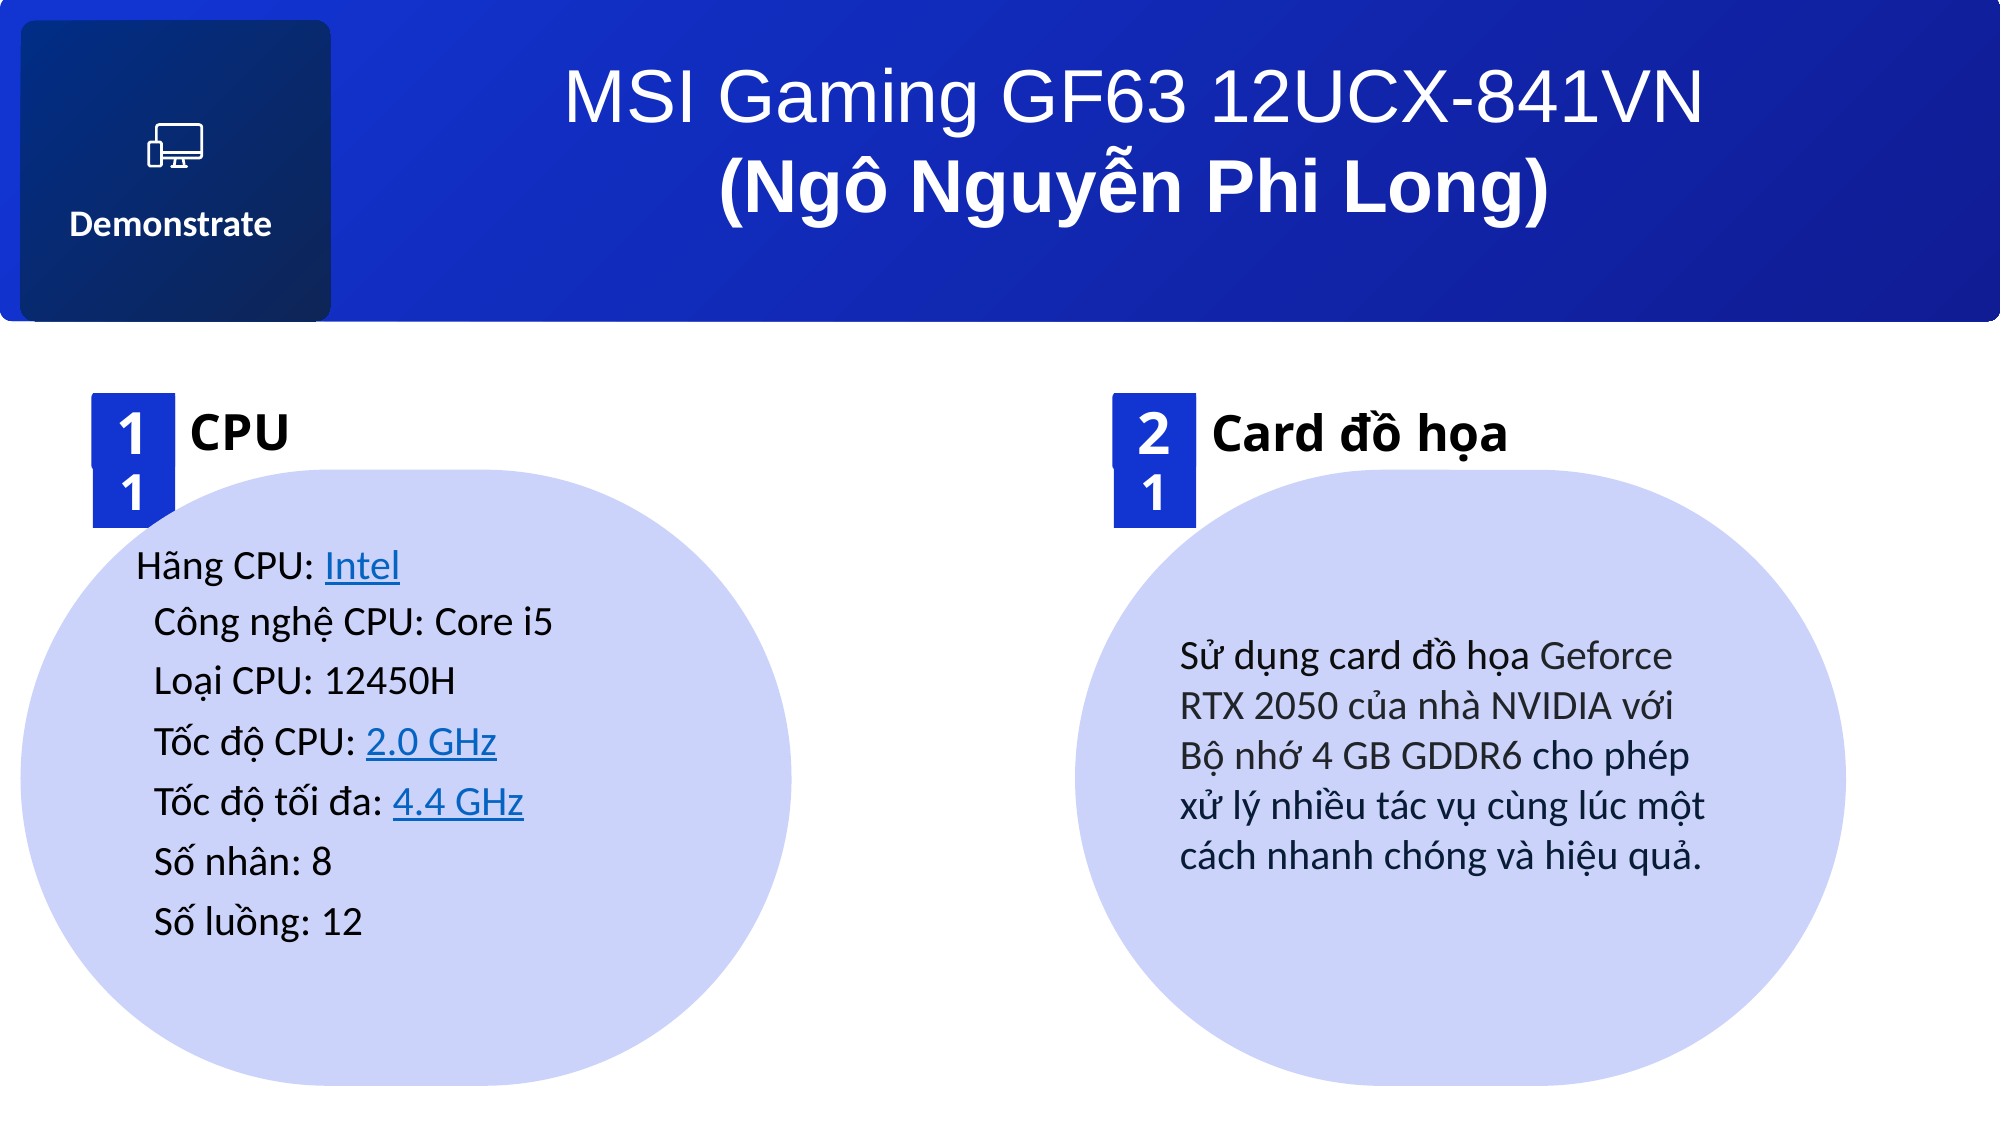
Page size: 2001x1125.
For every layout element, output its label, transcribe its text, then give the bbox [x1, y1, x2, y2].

text_box Sử dụng card đồ họa Geforce RTX 2050 của nhà NVIDIA với Bộ nhớ 4 GB GDDR6 cho phép xử lý nhiều tác vụ cùng lúc một cách nhanh chóng và hiệu quả. [1074, 468, 1848, 1087]
text_box Card đồ họa [1197, 394, 1766, 470]
text_box CPU [176, 393, 363, 469]
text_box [20, 20, 331, 321]
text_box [91, 393, 176, 470]
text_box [1112, 393, 1197, 470]
text_box MSI Gaming GF63 12UCX-841VN (Ngô Nguyễn Phi Long) [383, 40, 1887, 236]
text_box [0, 0, 2000, 323]
text_box Hãng CPU: Intel Công nghệ CPU: Core i5 Loại CPU: 12450H Tốc độ CPU: 2.0 GHz Tốc độ tối đa: 4.4 GHz Số nhân: 8 Số luồng: 12 [19, 468, 793, 1087]
